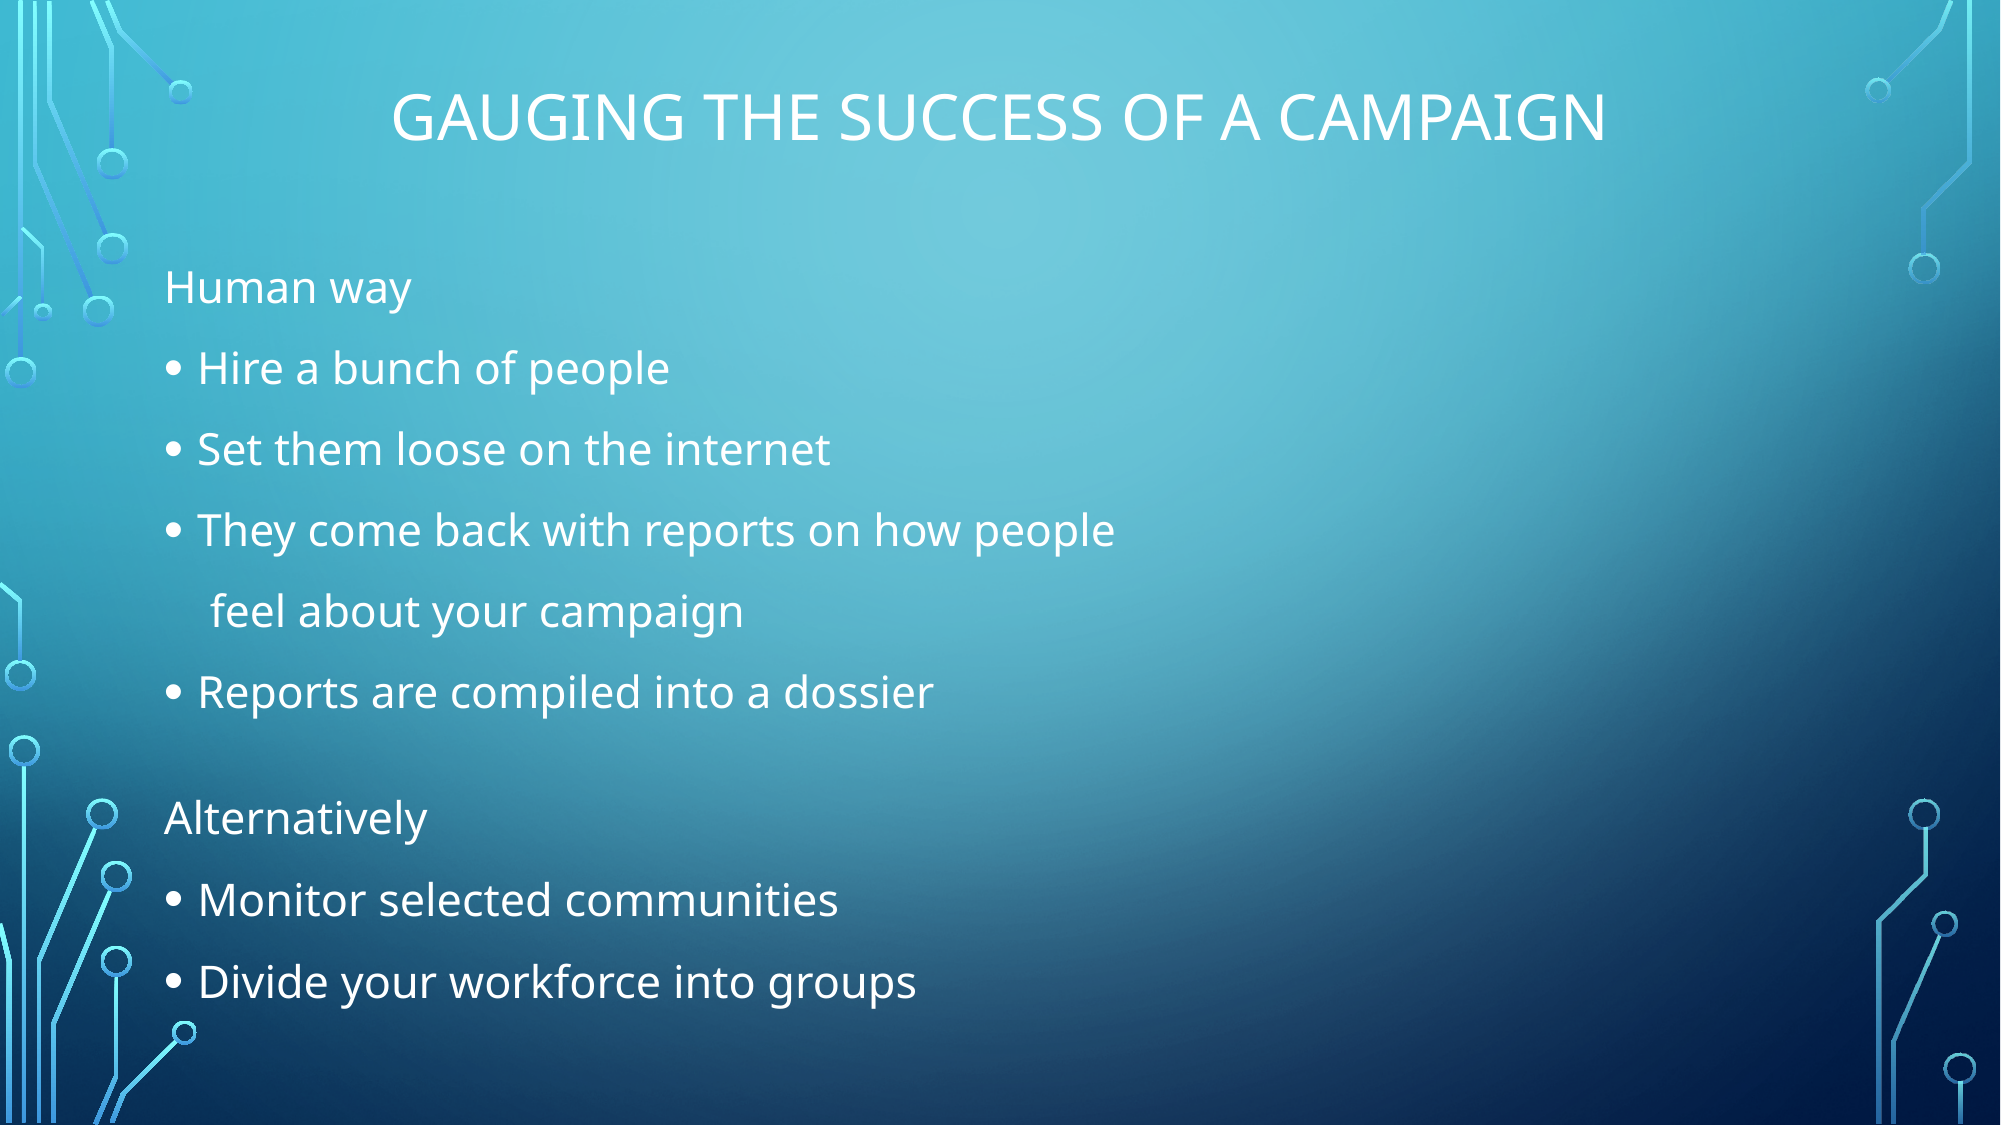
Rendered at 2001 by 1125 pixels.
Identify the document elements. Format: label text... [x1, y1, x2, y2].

text_box Alternatively Monitor selected communities Divide your workforce into groups [148, 770, 1822, 1017]
text_box Gauging the success of a campaign [328, 53, 1672, 186]
list Human way Hire a bunch of people Set them loose on the internet They come back with reports on how people feel about your campaign Reports are compiled into a dossier [148, 241, 1834, 728]
